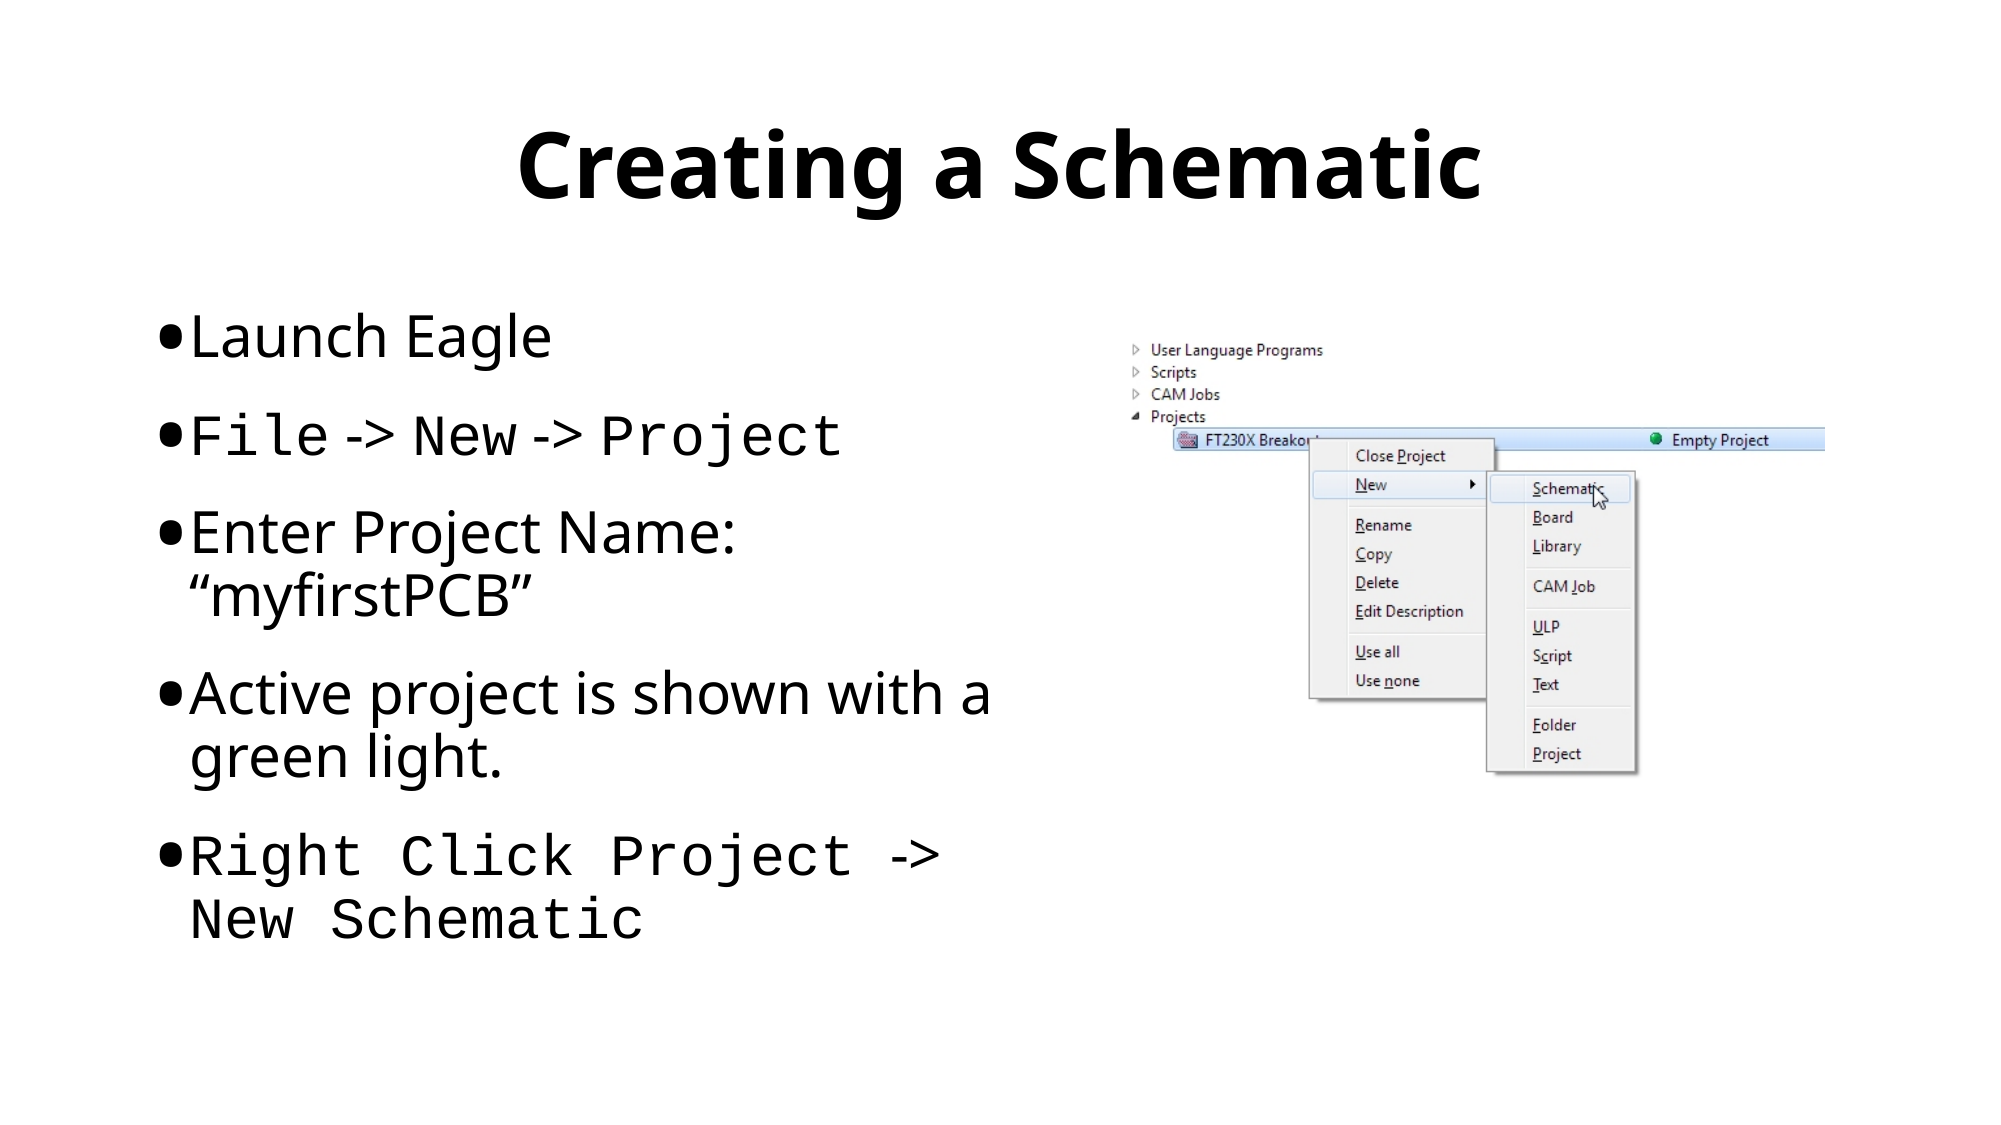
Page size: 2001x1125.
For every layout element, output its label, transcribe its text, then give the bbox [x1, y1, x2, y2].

picture [1121, 340, 1825, 792]
list Launch Eagle File -> New -> Project Enter Project Name: “myfirstPCB” Active project is shown with a green light. Right Click Project -> New Schematic [137, 299, 1036, 1014]
title Creating a Schematic [137, 59, 1863, 278]
